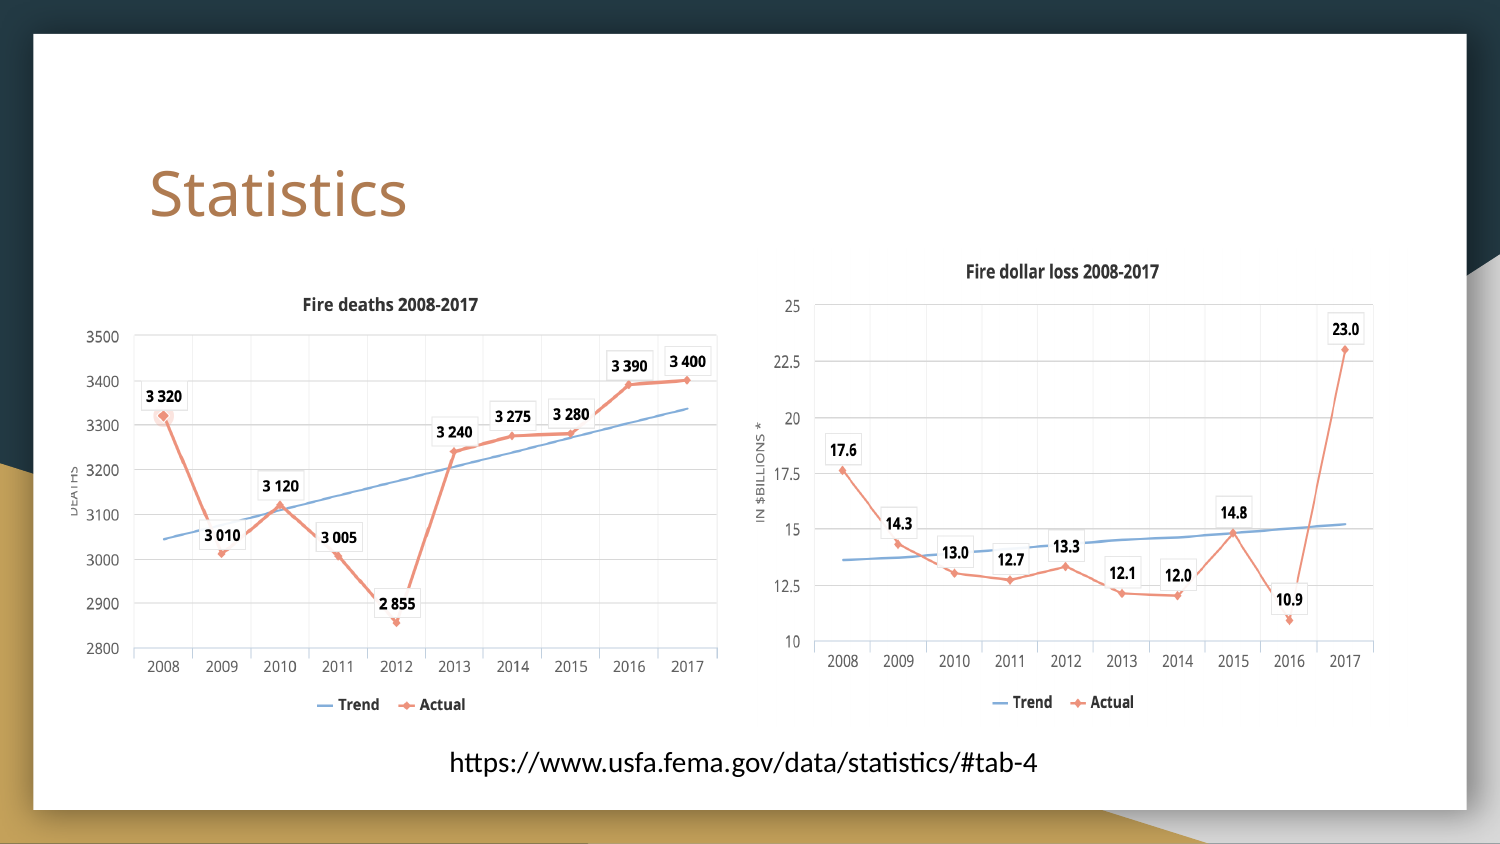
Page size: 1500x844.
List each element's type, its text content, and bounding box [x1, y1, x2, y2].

picture [71, 248, 1408, 729]
text_box https://www.usfa.fema.gov/data/statistics/#tab-4 [434, 735, 1091, 789]
title Statistics [134, 138, 1366, 293]
